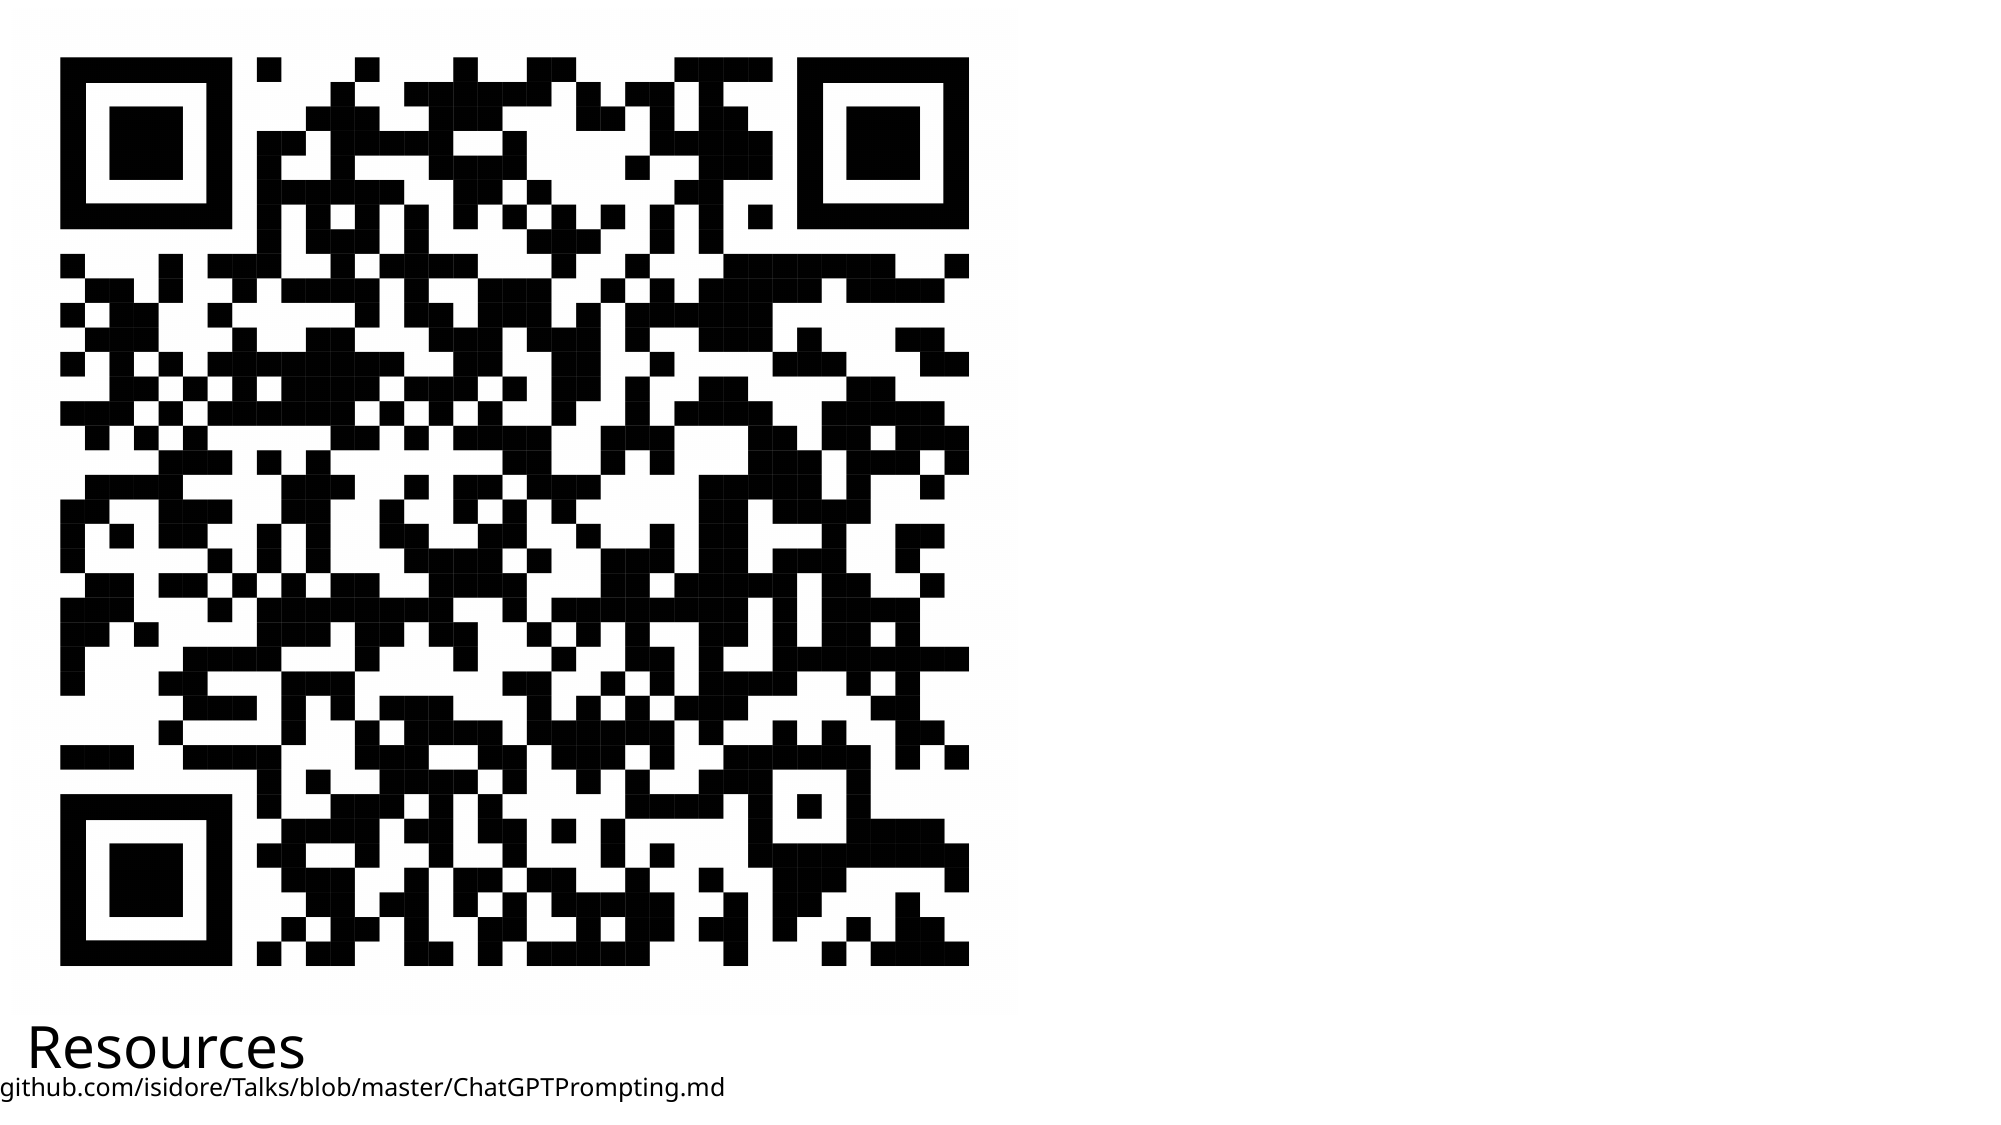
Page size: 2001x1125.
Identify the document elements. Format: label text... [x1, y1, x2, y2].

picture [11, 7, 1019, 1015]
title Resources [11, 1015, 346, 1064]
text_box github.com/isidore/Talks/blob/master/ChatGPTPrompting.md [0, 1064, 742, 1110]
